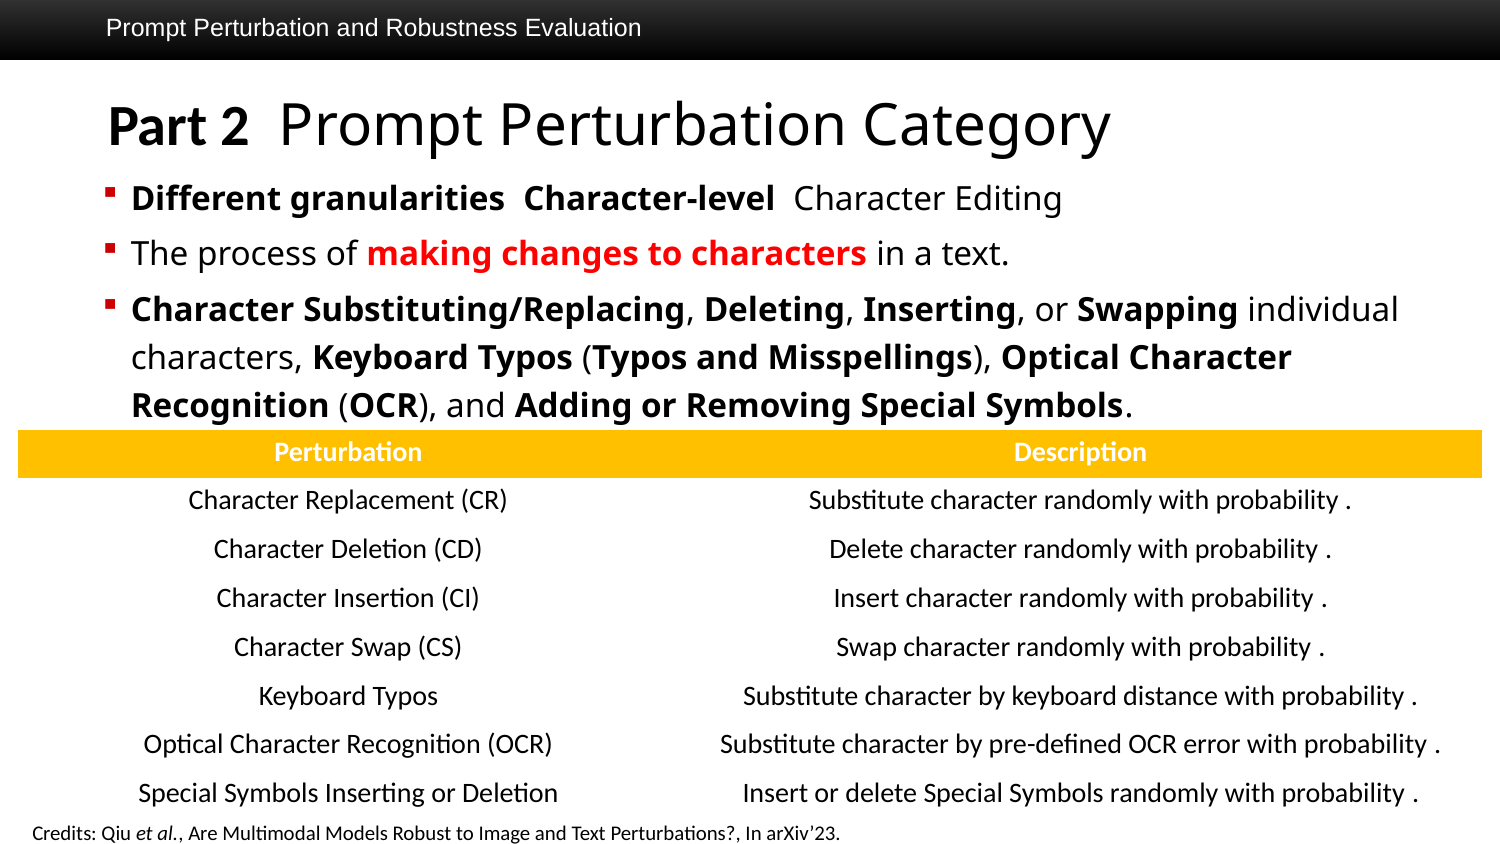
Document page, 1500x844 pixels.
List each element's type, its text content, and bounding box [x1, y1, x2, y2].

text_box [81, 644, 1429, 787]
text_box Credits: Qiu et al., Are Multimodal Models Robust to Image and Text Perturbations?, In arXiv’23. [17, 811, 1500, 844]
text_box Prompt Perturbation and Robustness Evaluation [91, 4, 929, 55]
